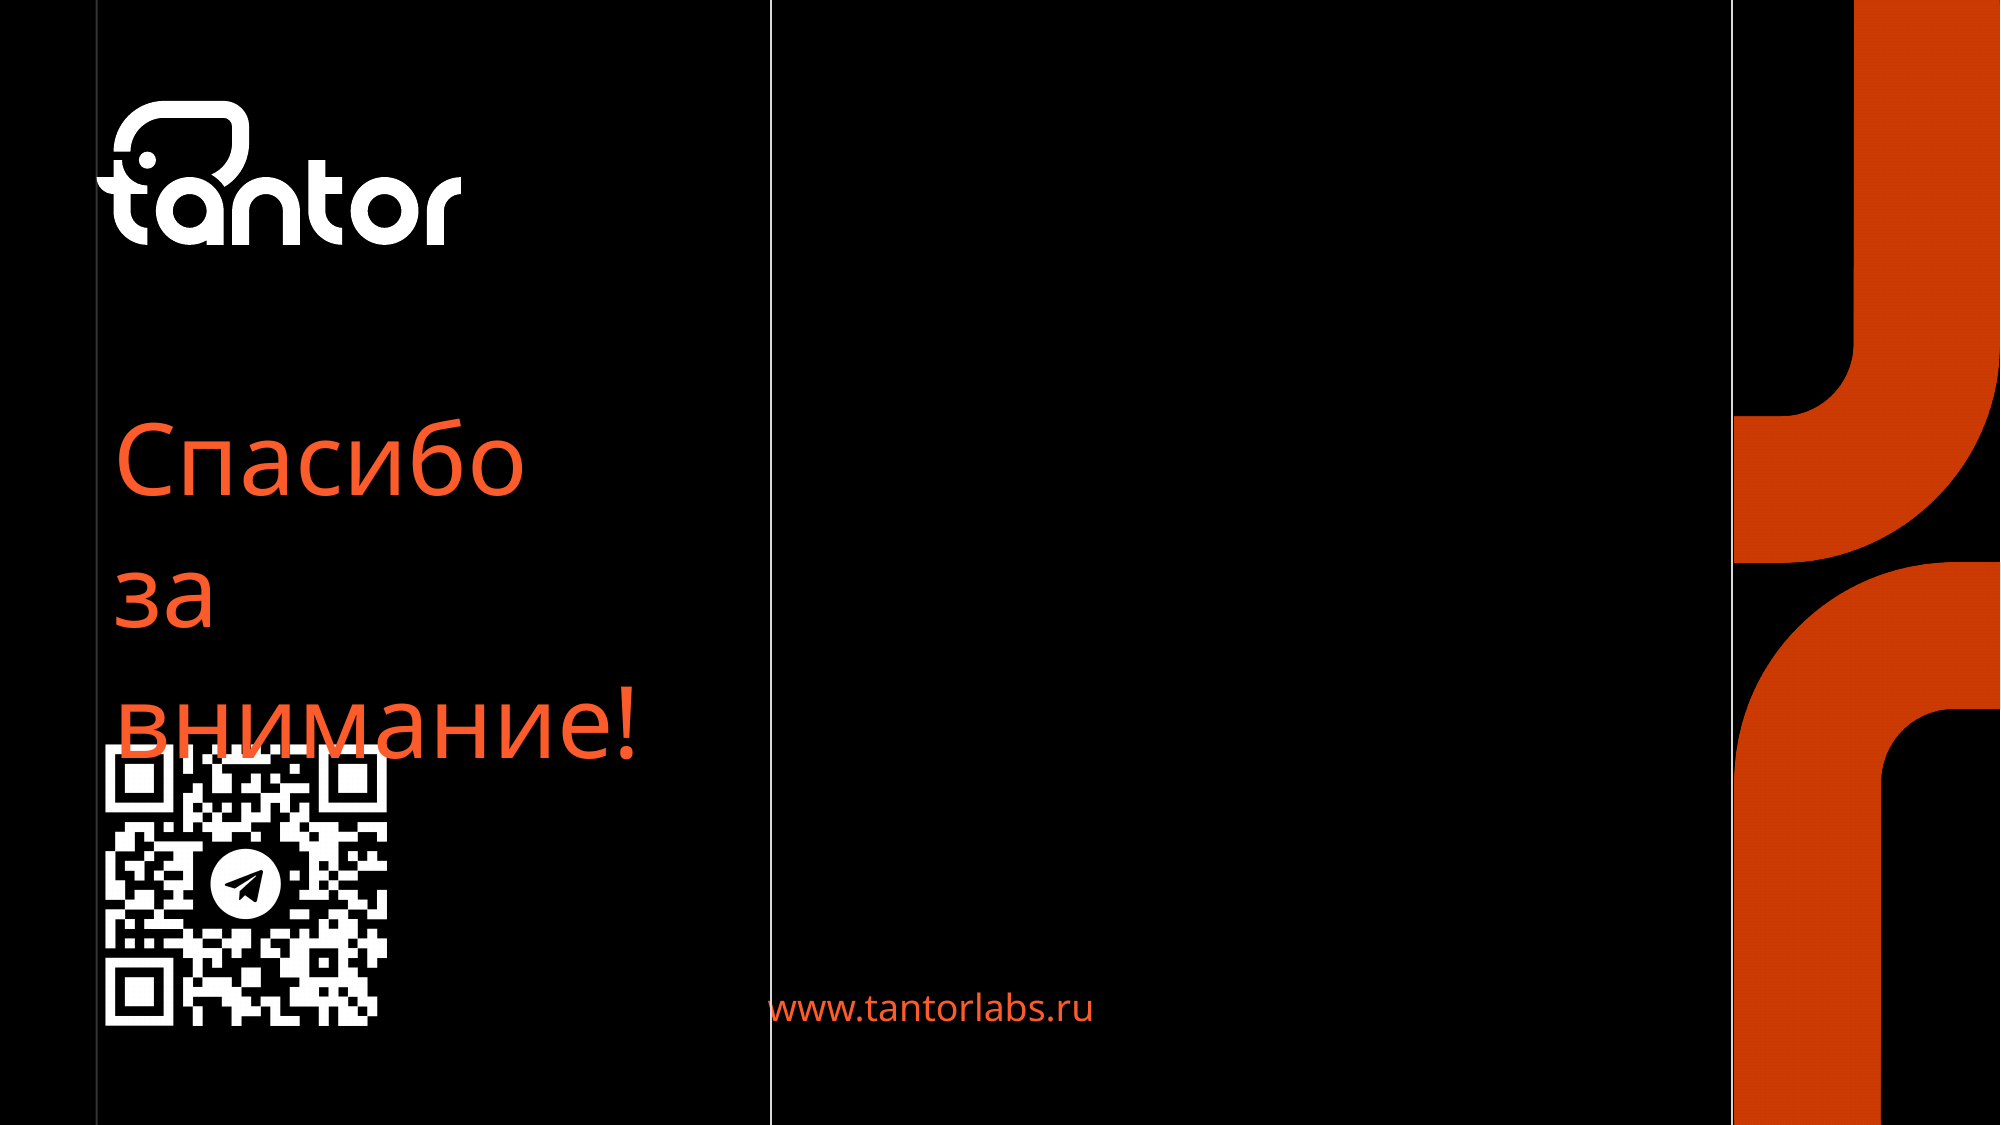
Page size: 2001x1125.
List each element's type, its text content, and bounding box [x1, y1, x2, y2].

picture [1734, 0, 2001, 1125]
title Спасибо за внимание! [113, 382, 772, 643]
